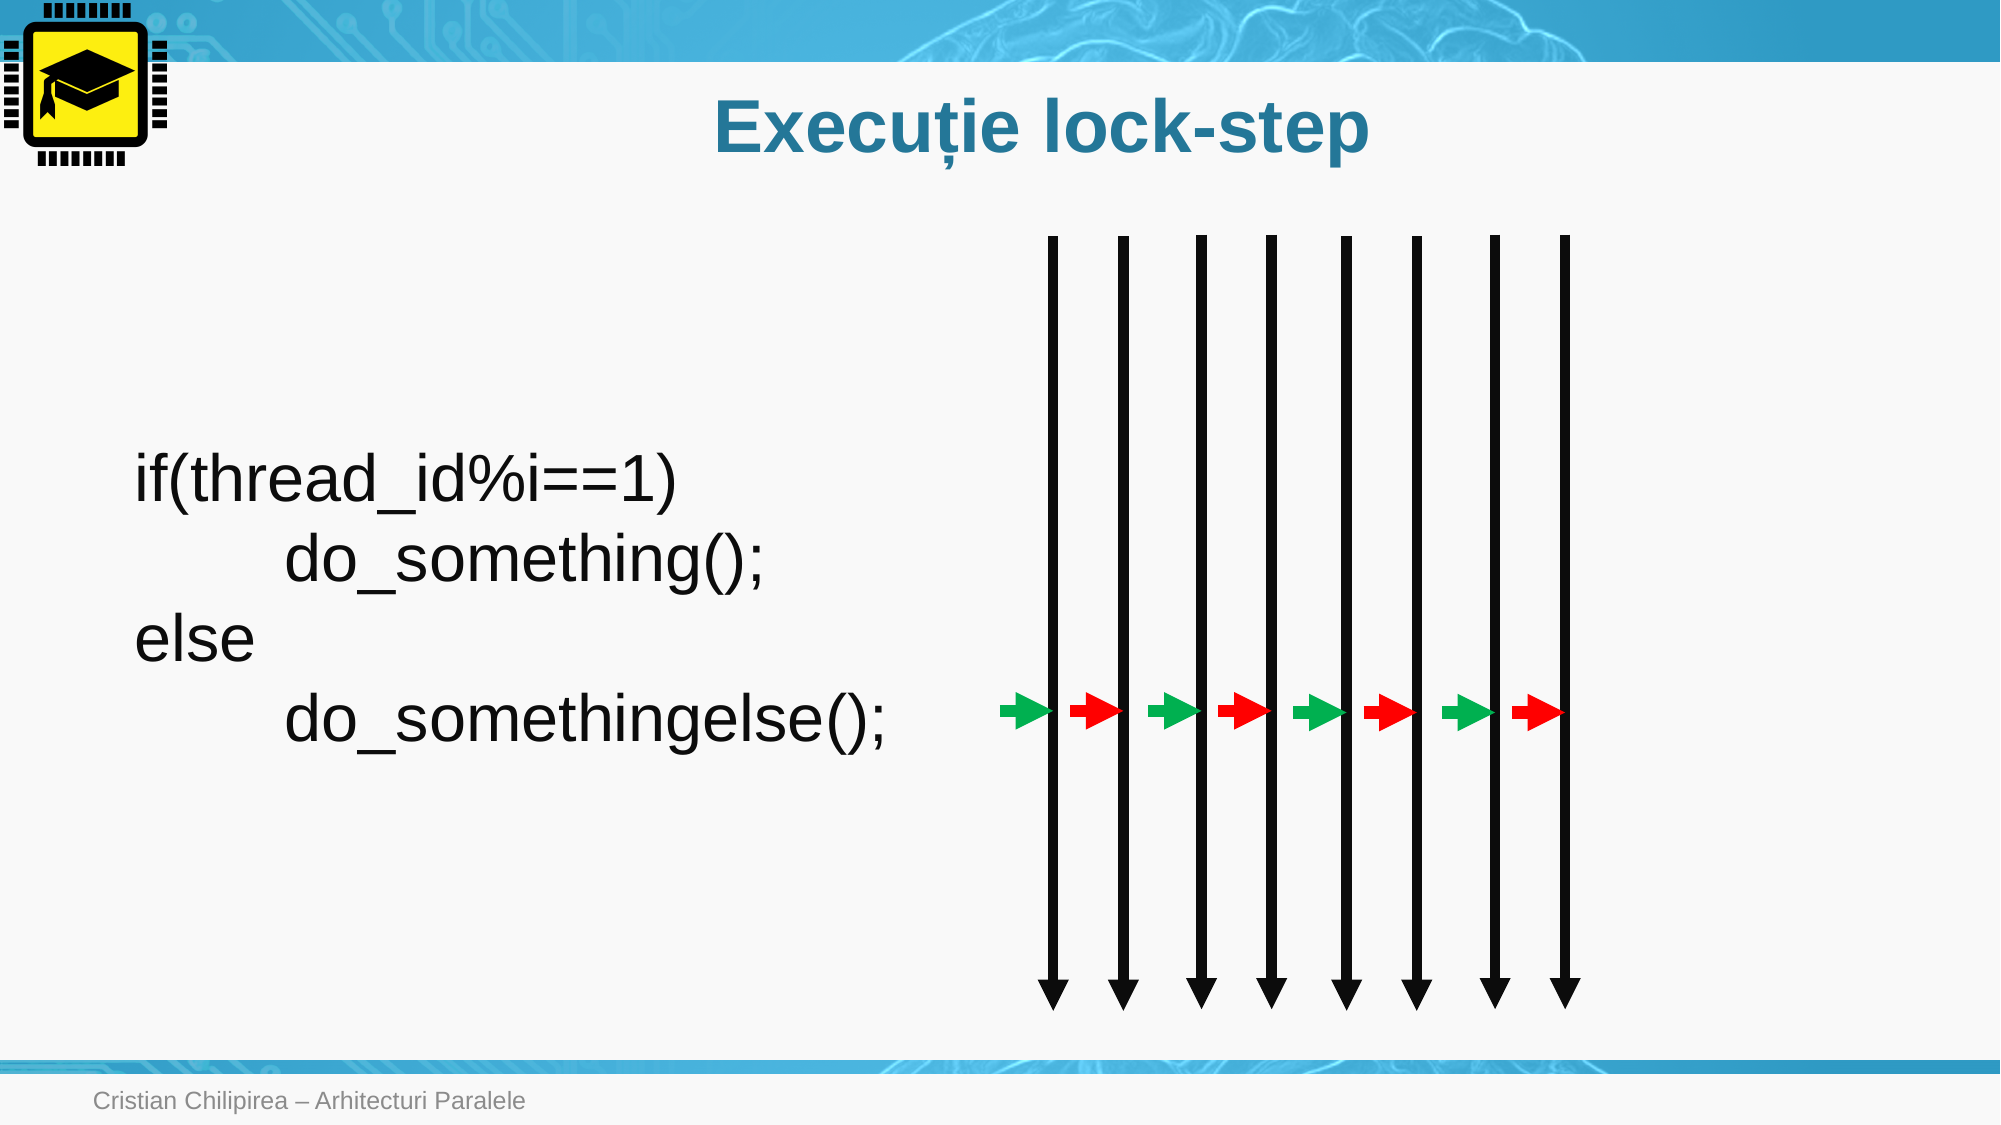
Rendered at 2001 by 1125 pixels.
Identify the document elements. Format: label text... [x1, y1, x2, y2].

title Execuție lock-step [170, 76, 1915, 180]
footer Cristian Chilipirea – Arhitecturi Paralele [77, 1073, 1338, 1125]
picture [0, 0, 2000, 166]
text_box if(thread_id%i==1) do_something(); else do_somethingelse(); [120, 427, 904, 762]
picture [0, 1060, 2000, 1074]
